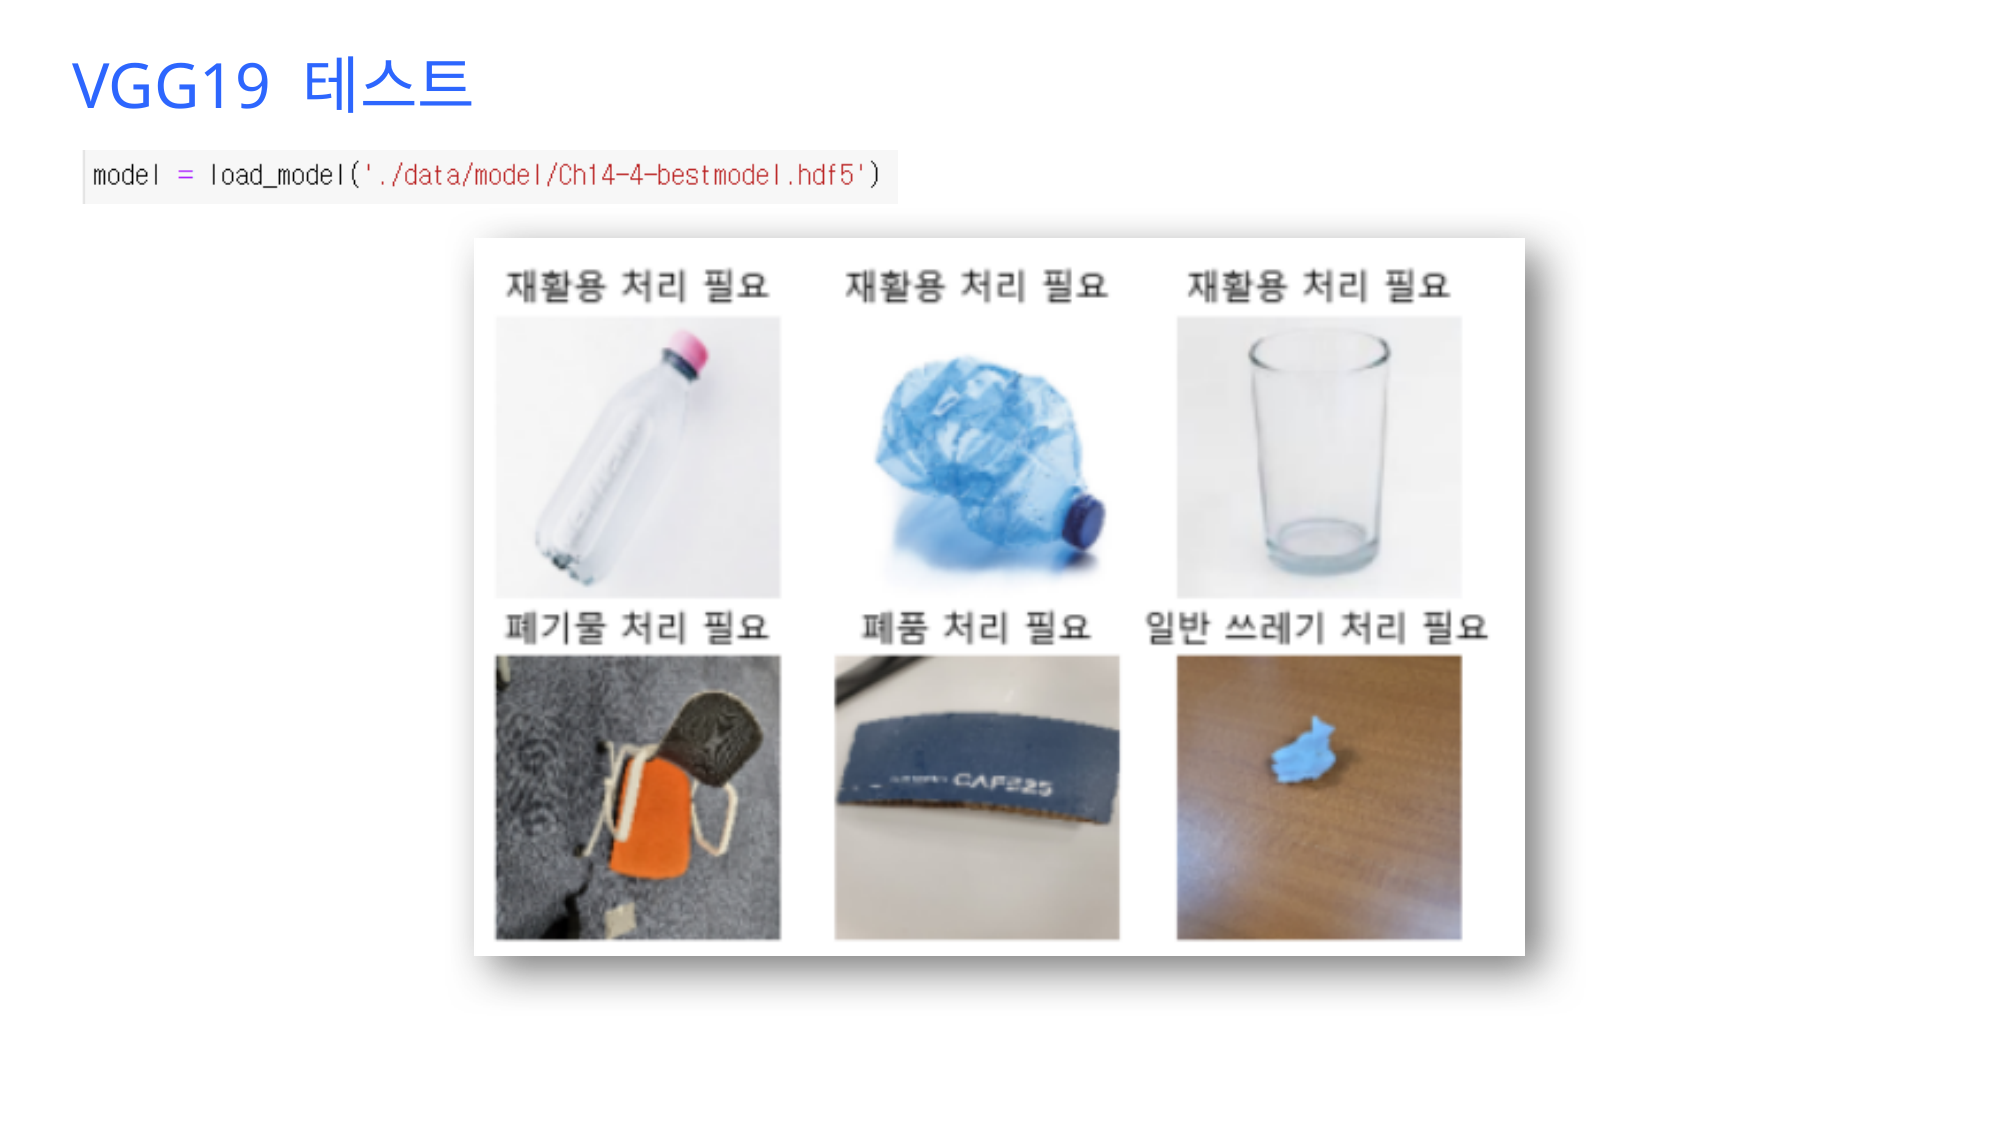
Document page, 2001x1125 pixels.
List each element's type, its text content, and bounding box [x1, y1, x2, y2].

text_box VGG19 테스트 [57, 39, 501, 129]
picture [474, 238, 1525, 956]
picture [82, 150, 898, 205]
